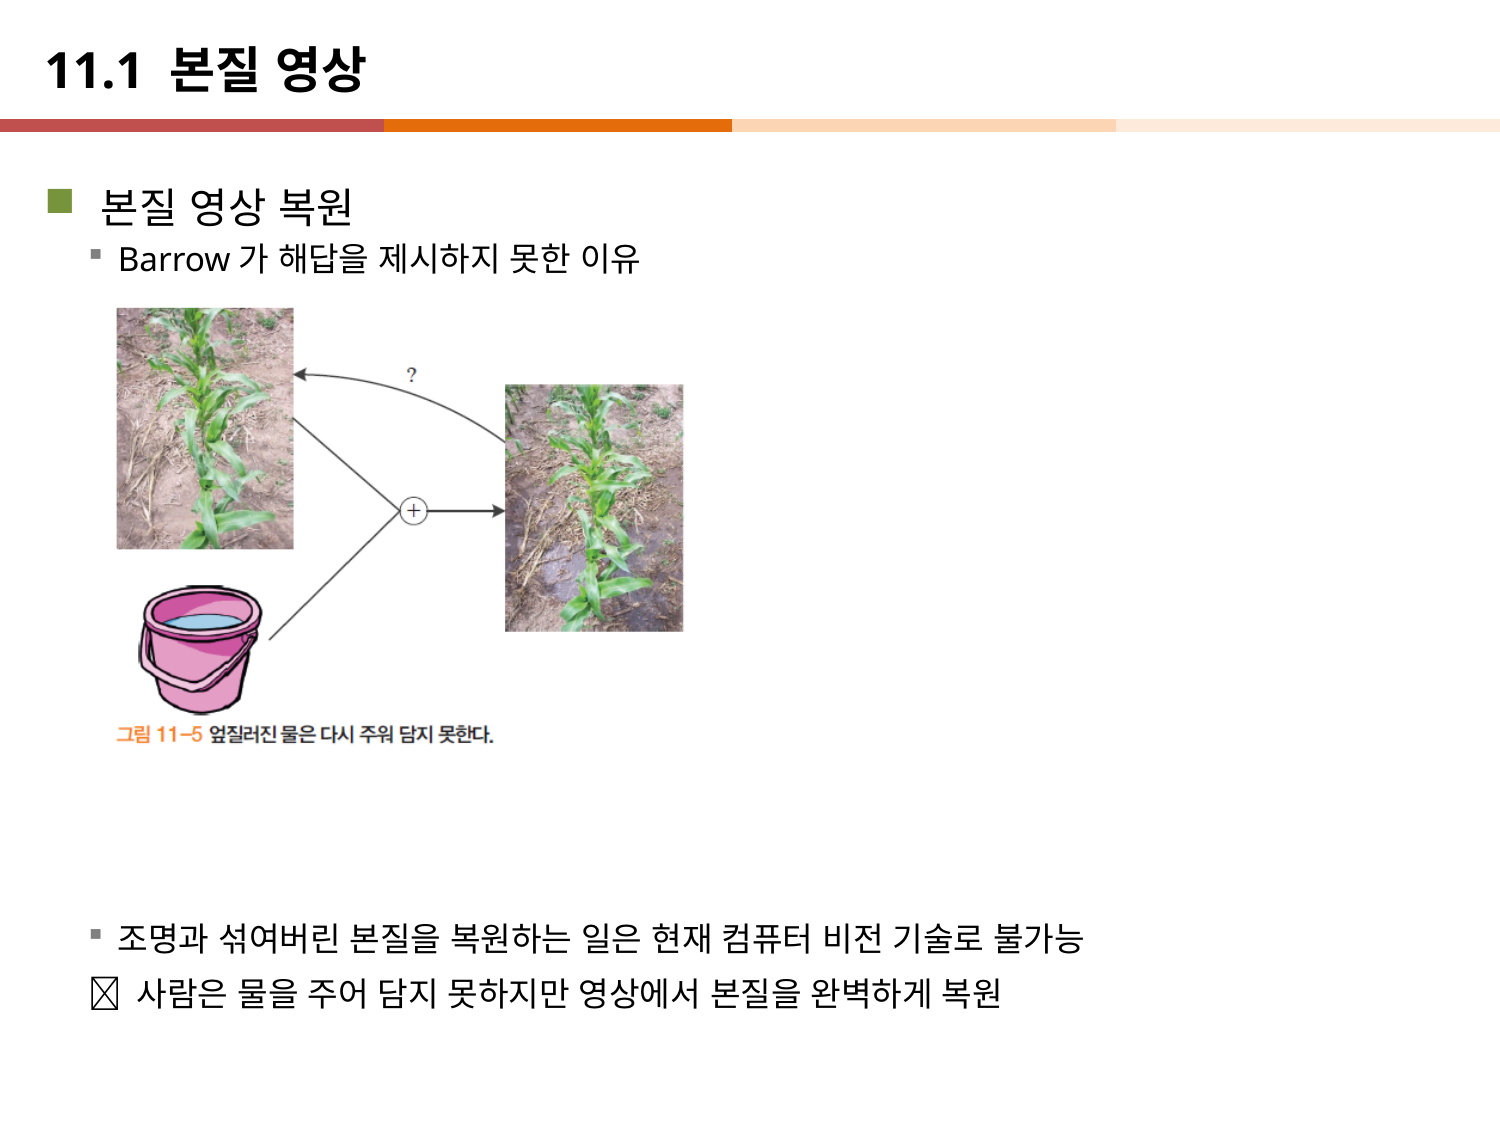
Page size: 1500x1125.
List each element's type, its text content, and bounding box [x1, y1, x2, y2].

list 본질 영상 복원 Barrow가 해답을 제시하지 못한 이유 조명과 섞여버린 본질을 복원하는 일은 현재 컴퓨터 비전 기술로 불가능  사람은 물을 주어 담지 못하지만 영상에서 본질을 완벽하게 복원 [29, 148, 1471, 1083]
title 11.1 본질 영상 [29, 23, 1270, 114]
picture [111, 302, 694, 750]
